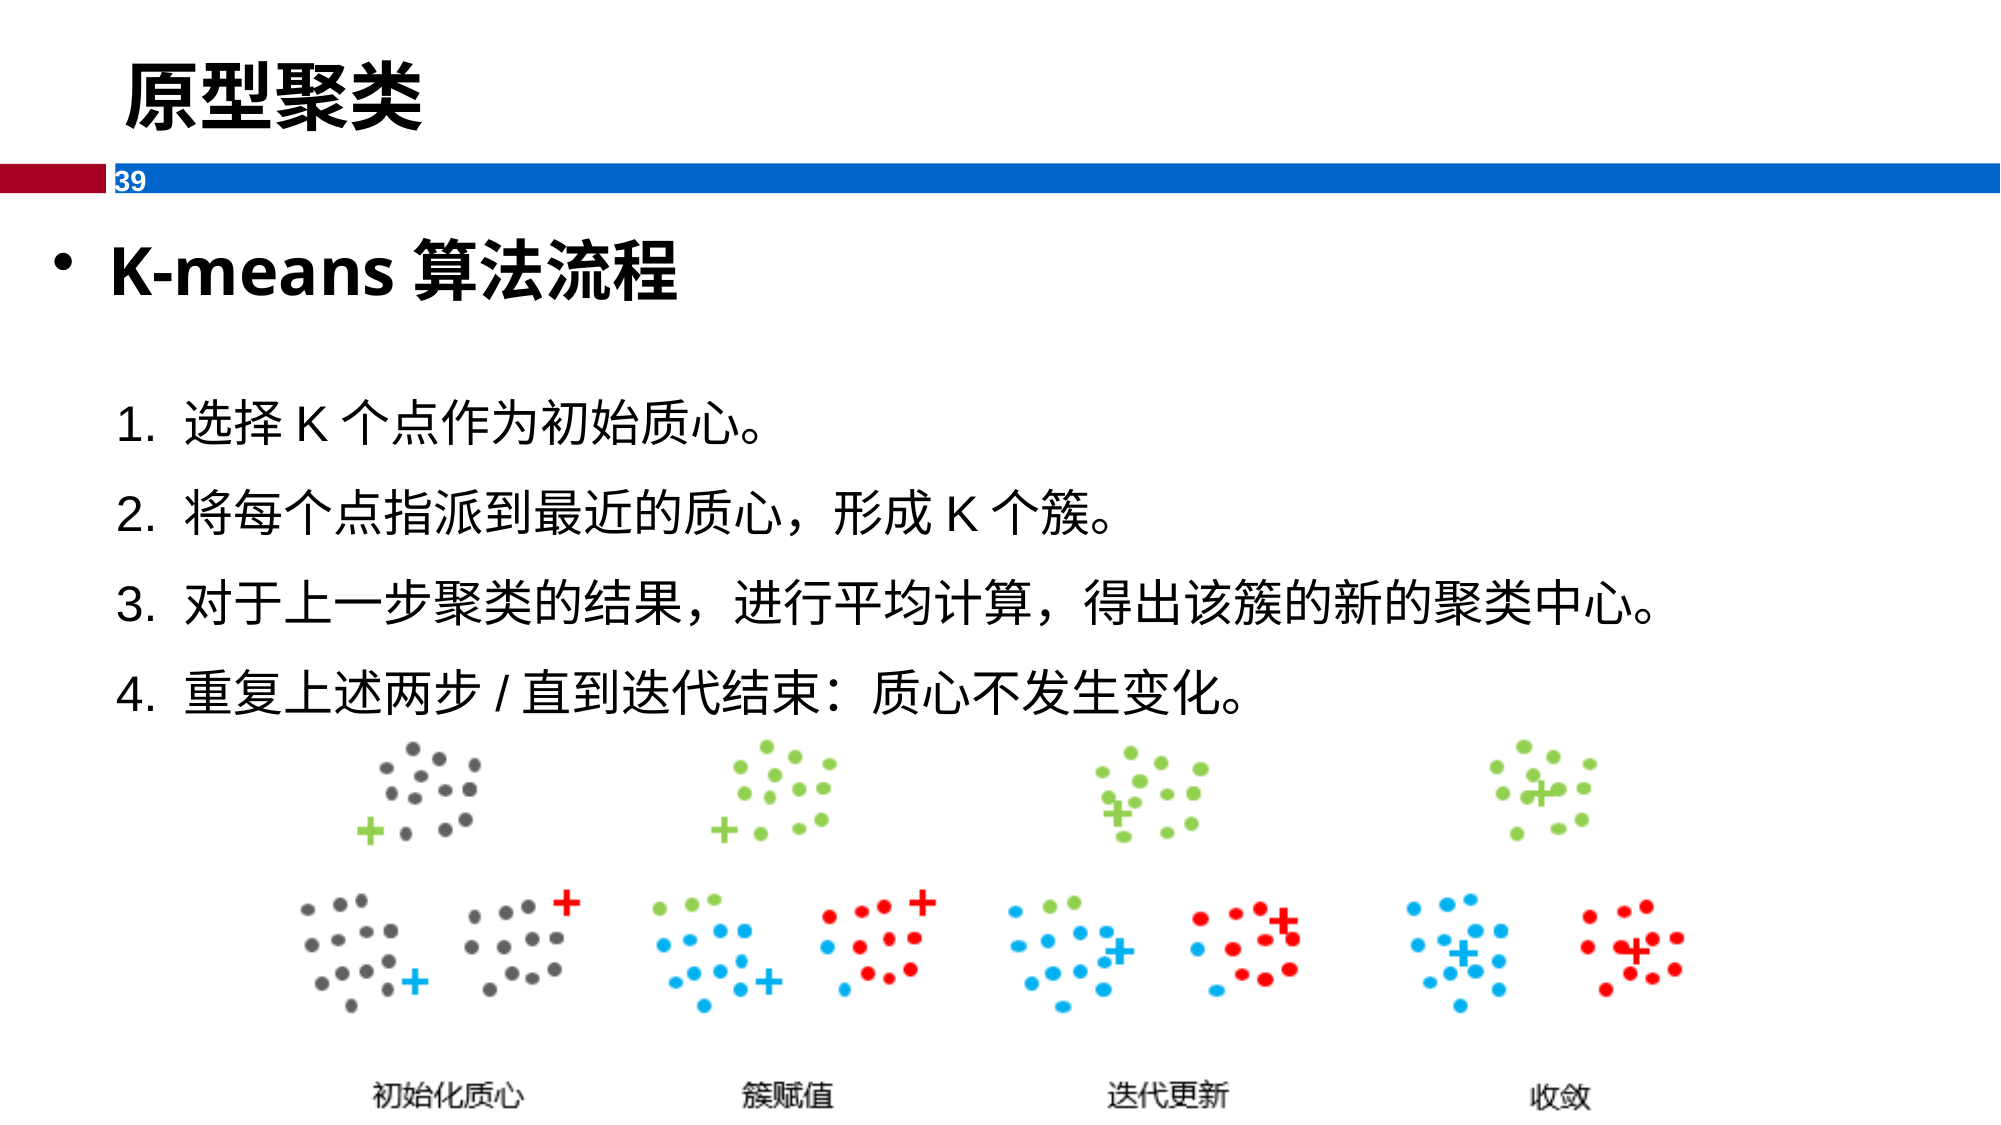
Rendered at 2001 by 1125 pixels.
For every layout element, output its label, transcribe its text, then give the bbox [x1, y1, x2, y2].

title 原型聚类 [109, 38, 2000, 150]
list K-means算法流程 [37, 221, 1838, 965]
picture [267, 706, 1733, 1125]
